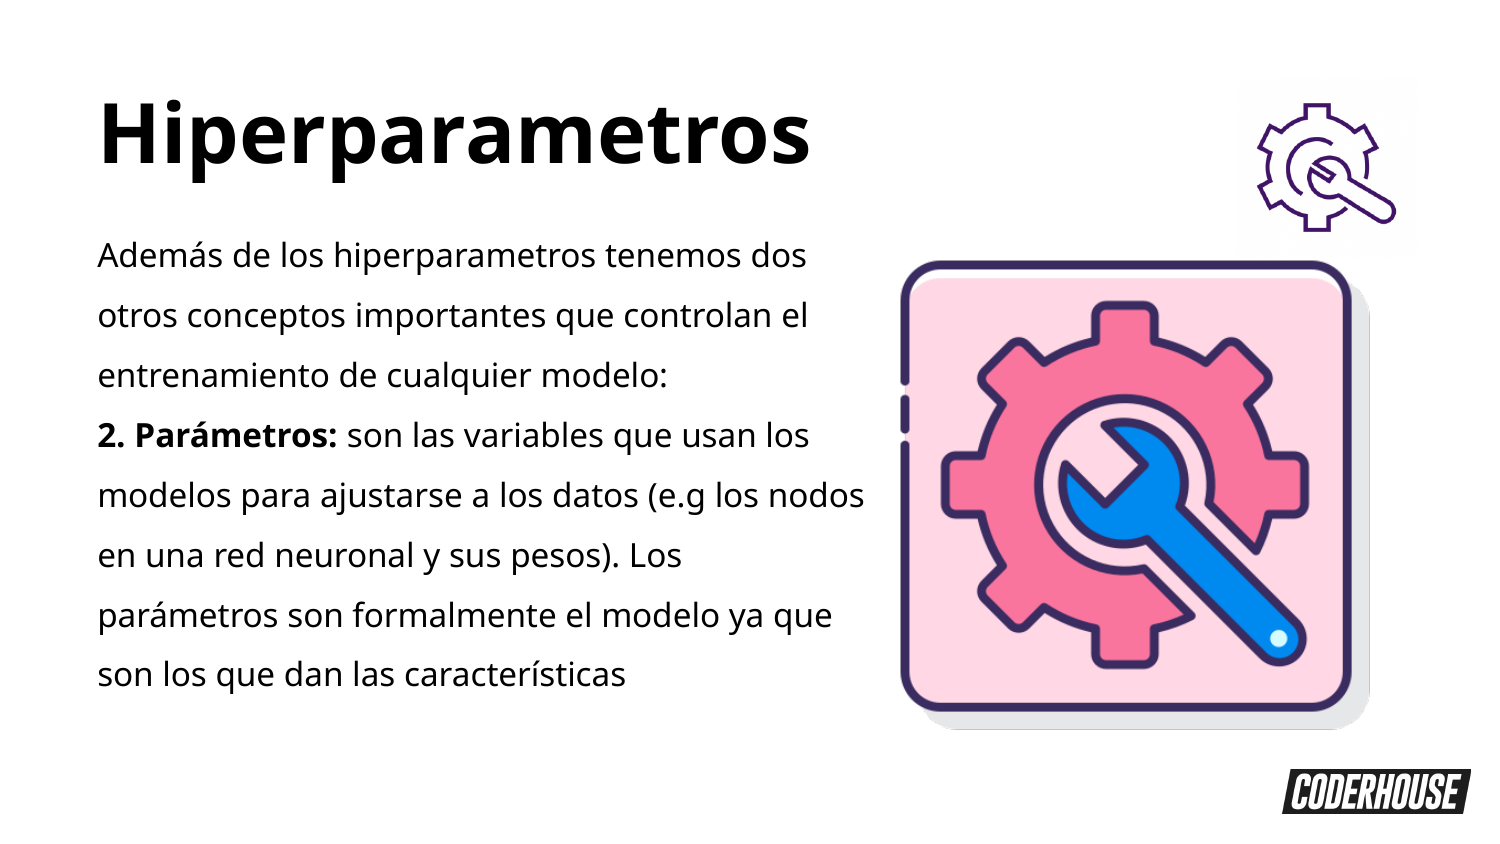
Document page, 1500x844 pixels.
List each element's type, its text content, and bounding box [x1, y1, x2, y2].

picture [852, 76, 1471, 814]
text_box Además de los hiperparametros tenemos dos otros conceptos importantes que controlan el entrenamiento de cualquier modelo: 2. Parámetros: son las variables que usan los modelos para ajustarse a los datos (e.g los nodos en una red neuronal y sus pesos). Los parámetros son formalmente el modelo ya que son los que dan las características [82, 212, 850, 696]
text_box Hiperparametros [82, 76, 1235, 197]
